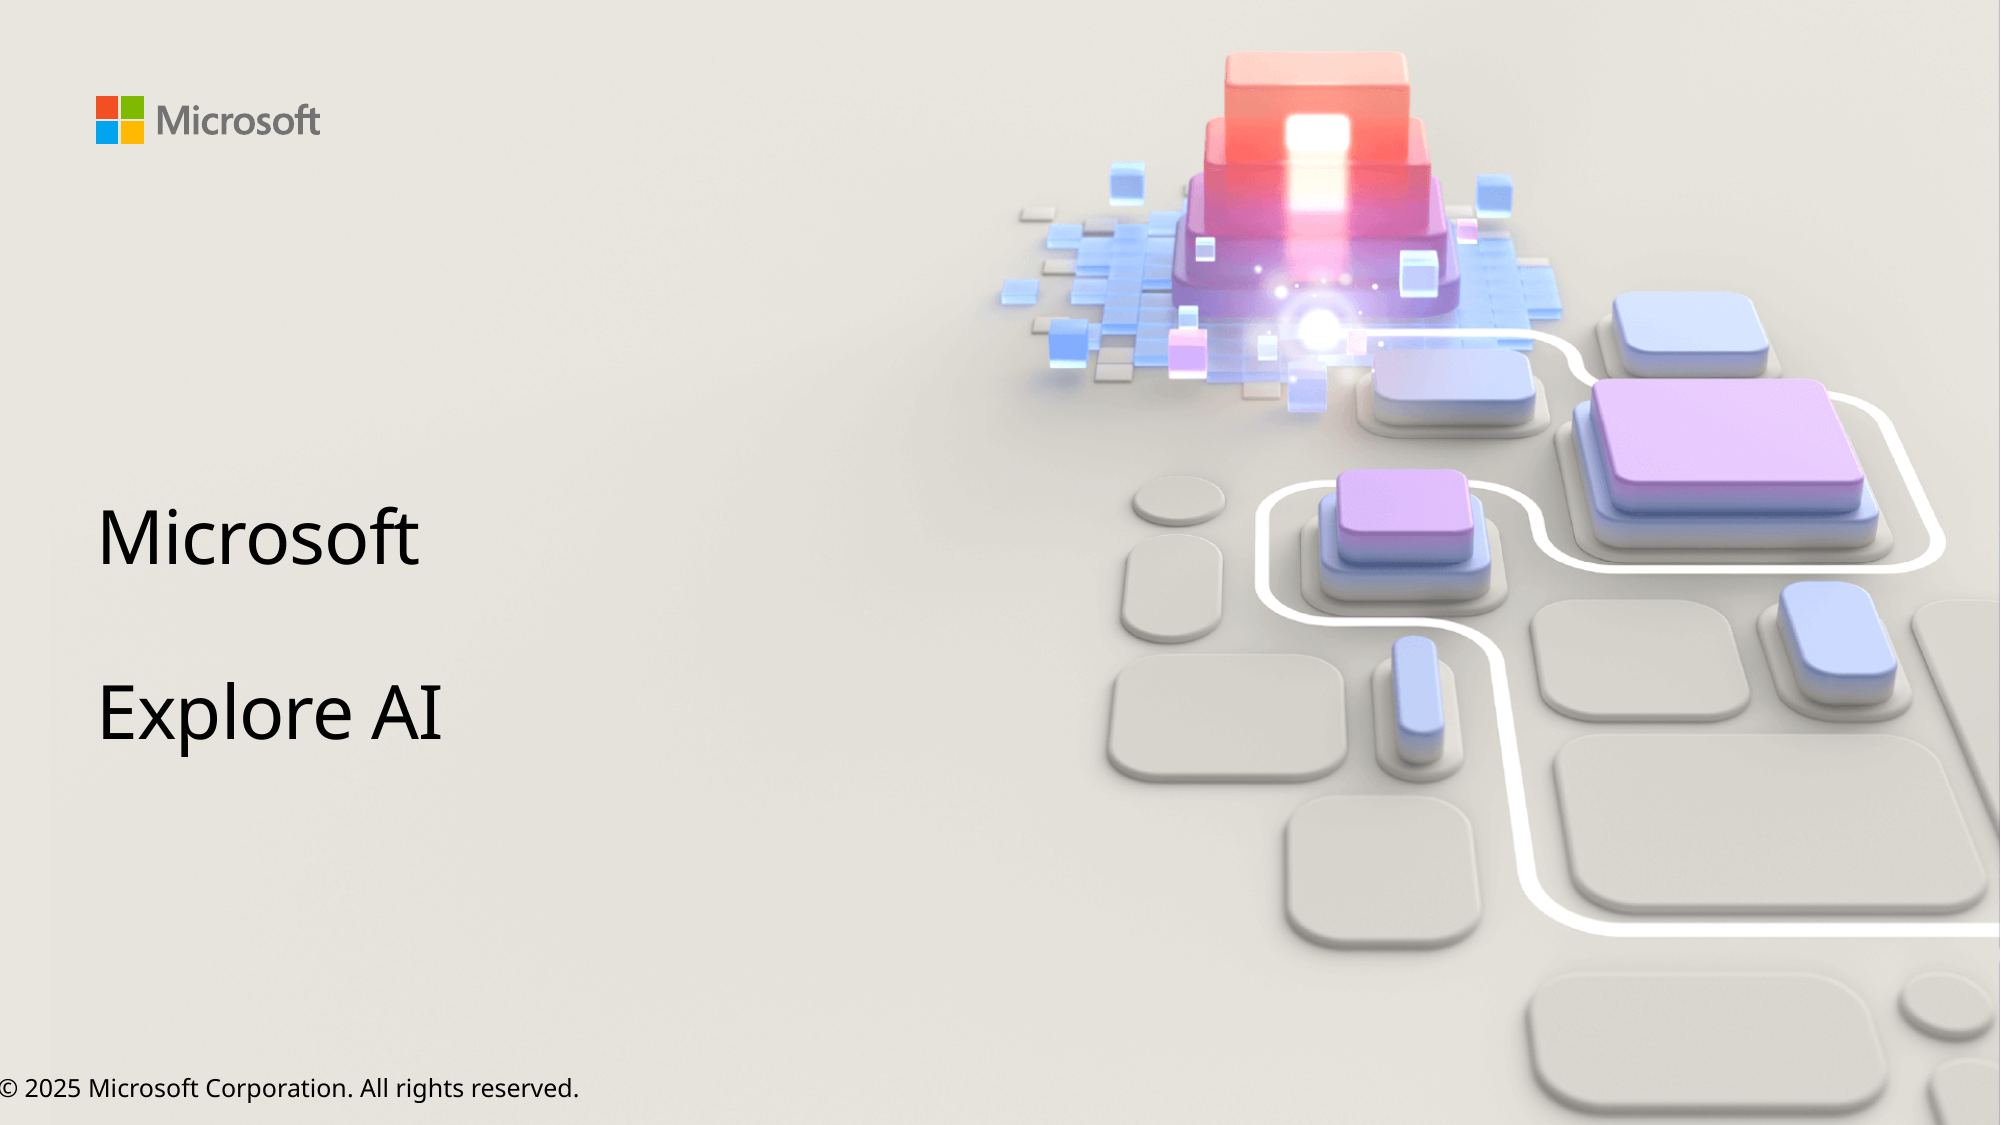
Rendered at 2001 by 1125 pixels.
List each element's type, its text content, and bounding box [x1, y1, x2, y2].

text_box Explore AI [96, 664, 959, 755]
text_box © 2025 Microsoft Corporation. All rights reserved. [0, 1072, 581, 1103]
title Microsoft [96, 488, 959, 580]
picture [0, 0, 2000, 1125]
